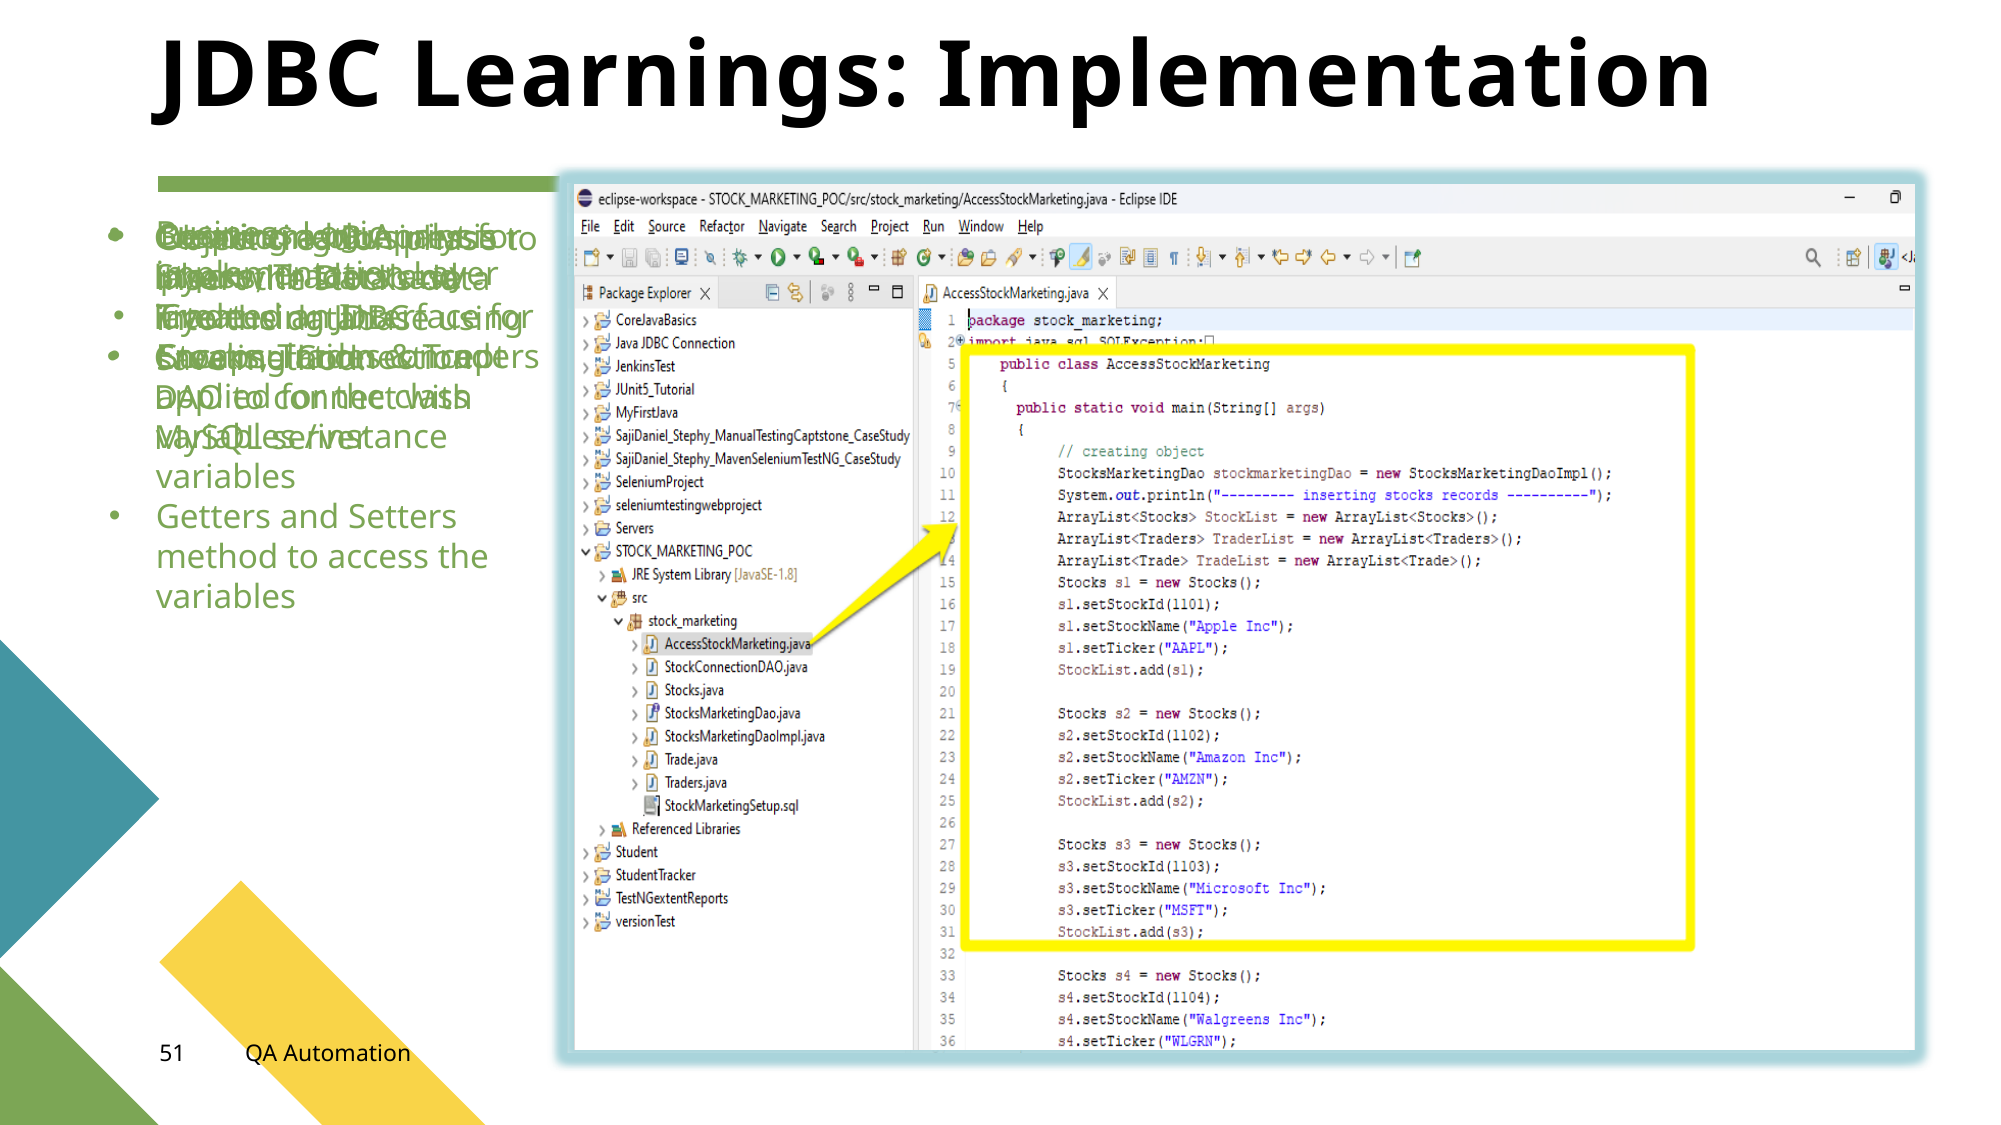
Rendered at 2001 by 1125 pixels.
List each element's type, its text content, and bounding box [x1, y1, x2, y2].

footer QA Automation [245, 1038, 491, 1080]
title JDBC Learnings: Implementation [158, 0, 1826, 126]
text_box Connecting Business layer with Database layer using JDBC Creating Connection DAO to connect with MySQL server [91, 208, 551, 589]
slide_number 51 [159, 1038, 245, 1080]
picture [567, 183, 1915, 1053]
text_box Creating a blueprint for Stocks, Traders and Trade Encapsulation concept applied for the class variables /instance variables Getters and Setters method to access the variables [93, 520, 552, 758]
text_box Object creation phase to insert the stocks data into the database using save method. [94, 164, 562, 520]
text_box Business Logic implementation Layer [93, 159, 561, 435]
